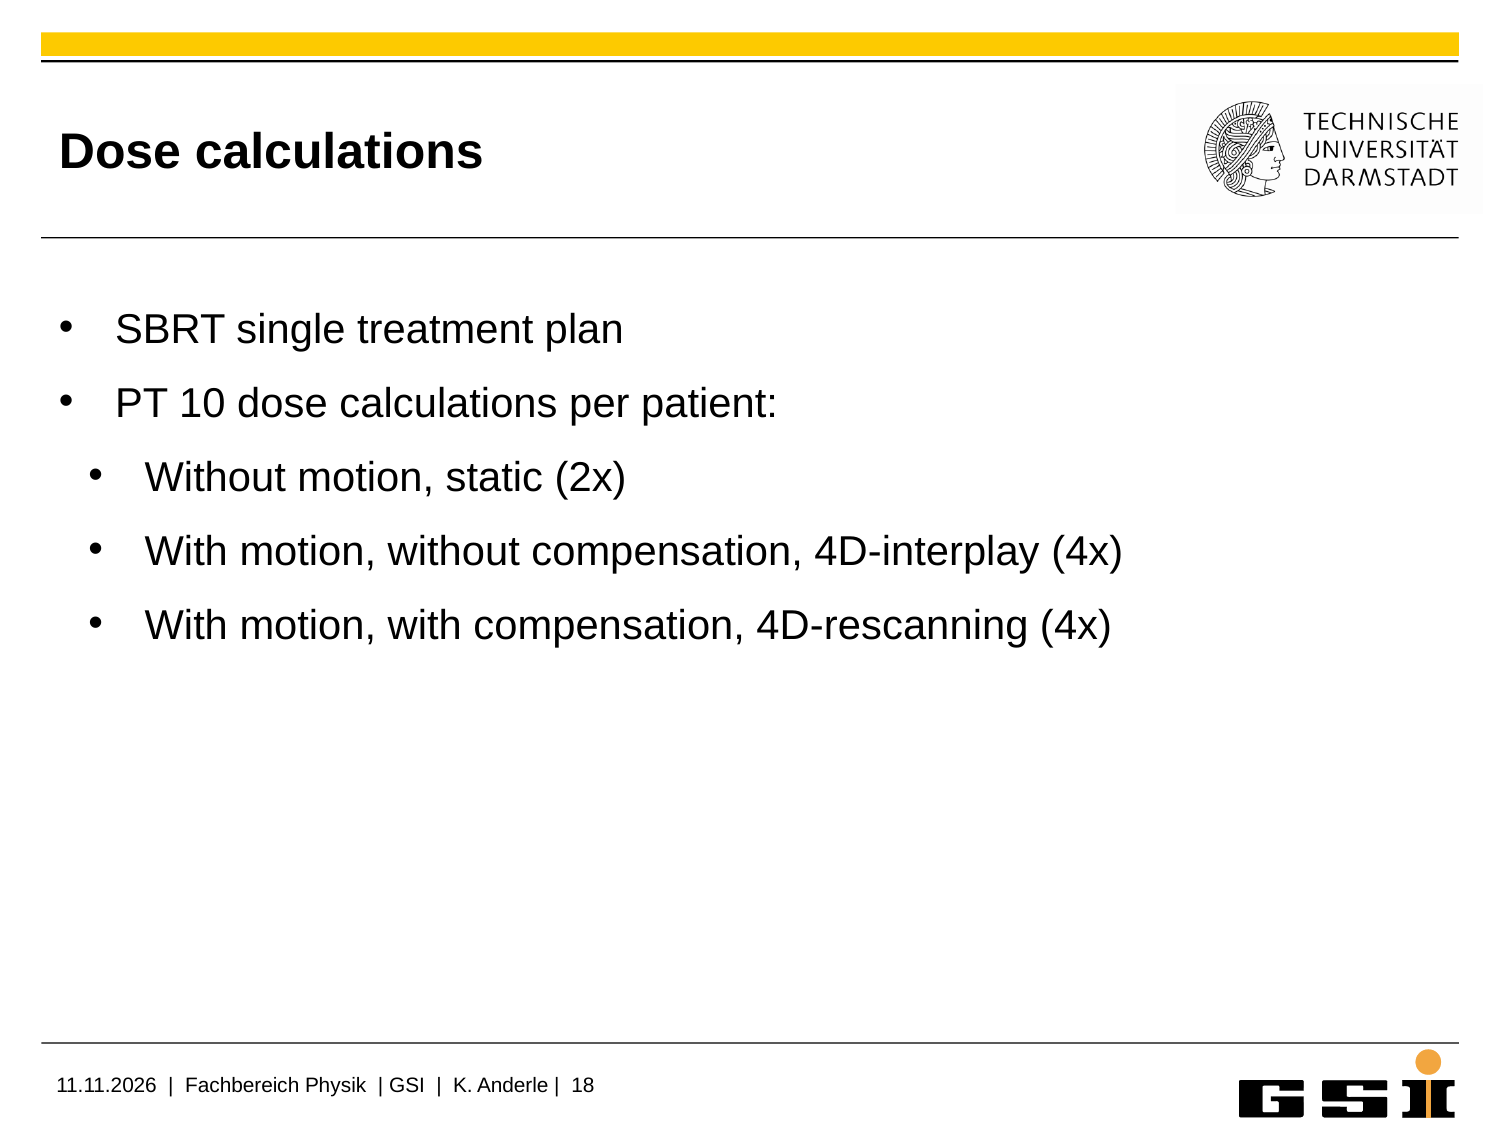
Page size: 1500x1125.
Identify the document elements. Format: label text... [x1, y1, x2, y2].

title Dose calculations [58, 79, 1149, 218]
list SBRT single treatment plan PT 10 dose calculations per patient: Without motion, static (2x) With motion, without compensation, 4D-interplay (4x) With motion, with compensation, 4D-rescanning (4x) [58, 278, 1149, 1008]
picture [1175, 84, 1483, 214]
